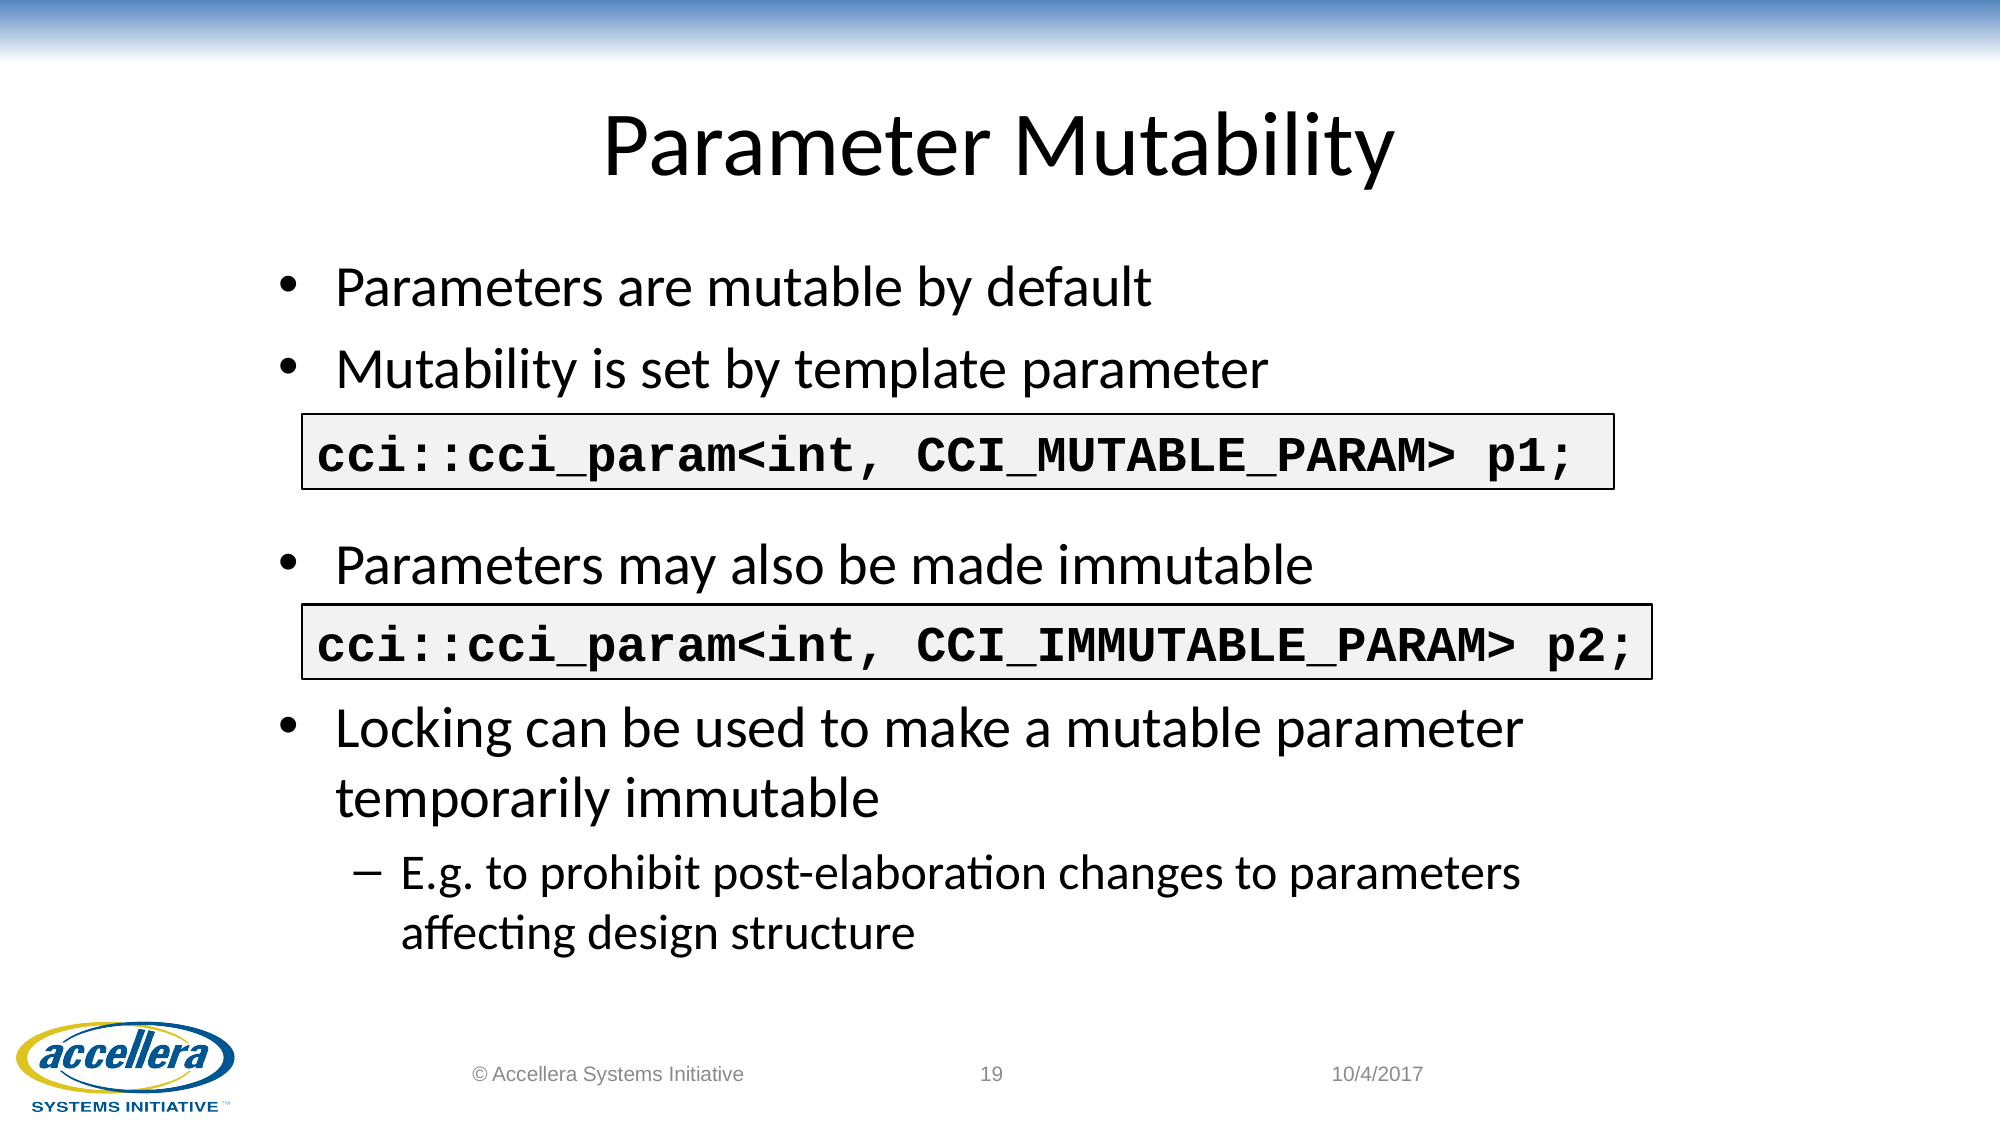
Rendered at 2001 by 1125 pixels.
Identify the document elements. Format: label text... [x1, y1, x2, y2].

text_box Parameters may also be made immutable Locking can be used to make a mutable parameter temporarily immutable E.g. to prohibit post-elaboration changes to parameters affecting design structure [263, 518, 1614, 691]
footer © Accellera Systems Initiative [366, 1042, 850, 1103]
text_box Parameters are mutable by default Mutability is set by template parameter [263, 241, 1614, 429]
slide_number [1316, 1042, 1550, 1103]
text_box cci::cci_param<int, CCI_MUTABLE_PARAM> p1; [300, 412, 1616, 491]
picture [16, 1021, 235, 1112]
slide_number 19 [850, 1042, 1184, 1103]
title Parameter Mutability [99, 45, 1900, 233]
text_box cci::cci_param<int, CCI_IMMUTABLE_PARAM> p2; [300, 602, 1654, 681]
